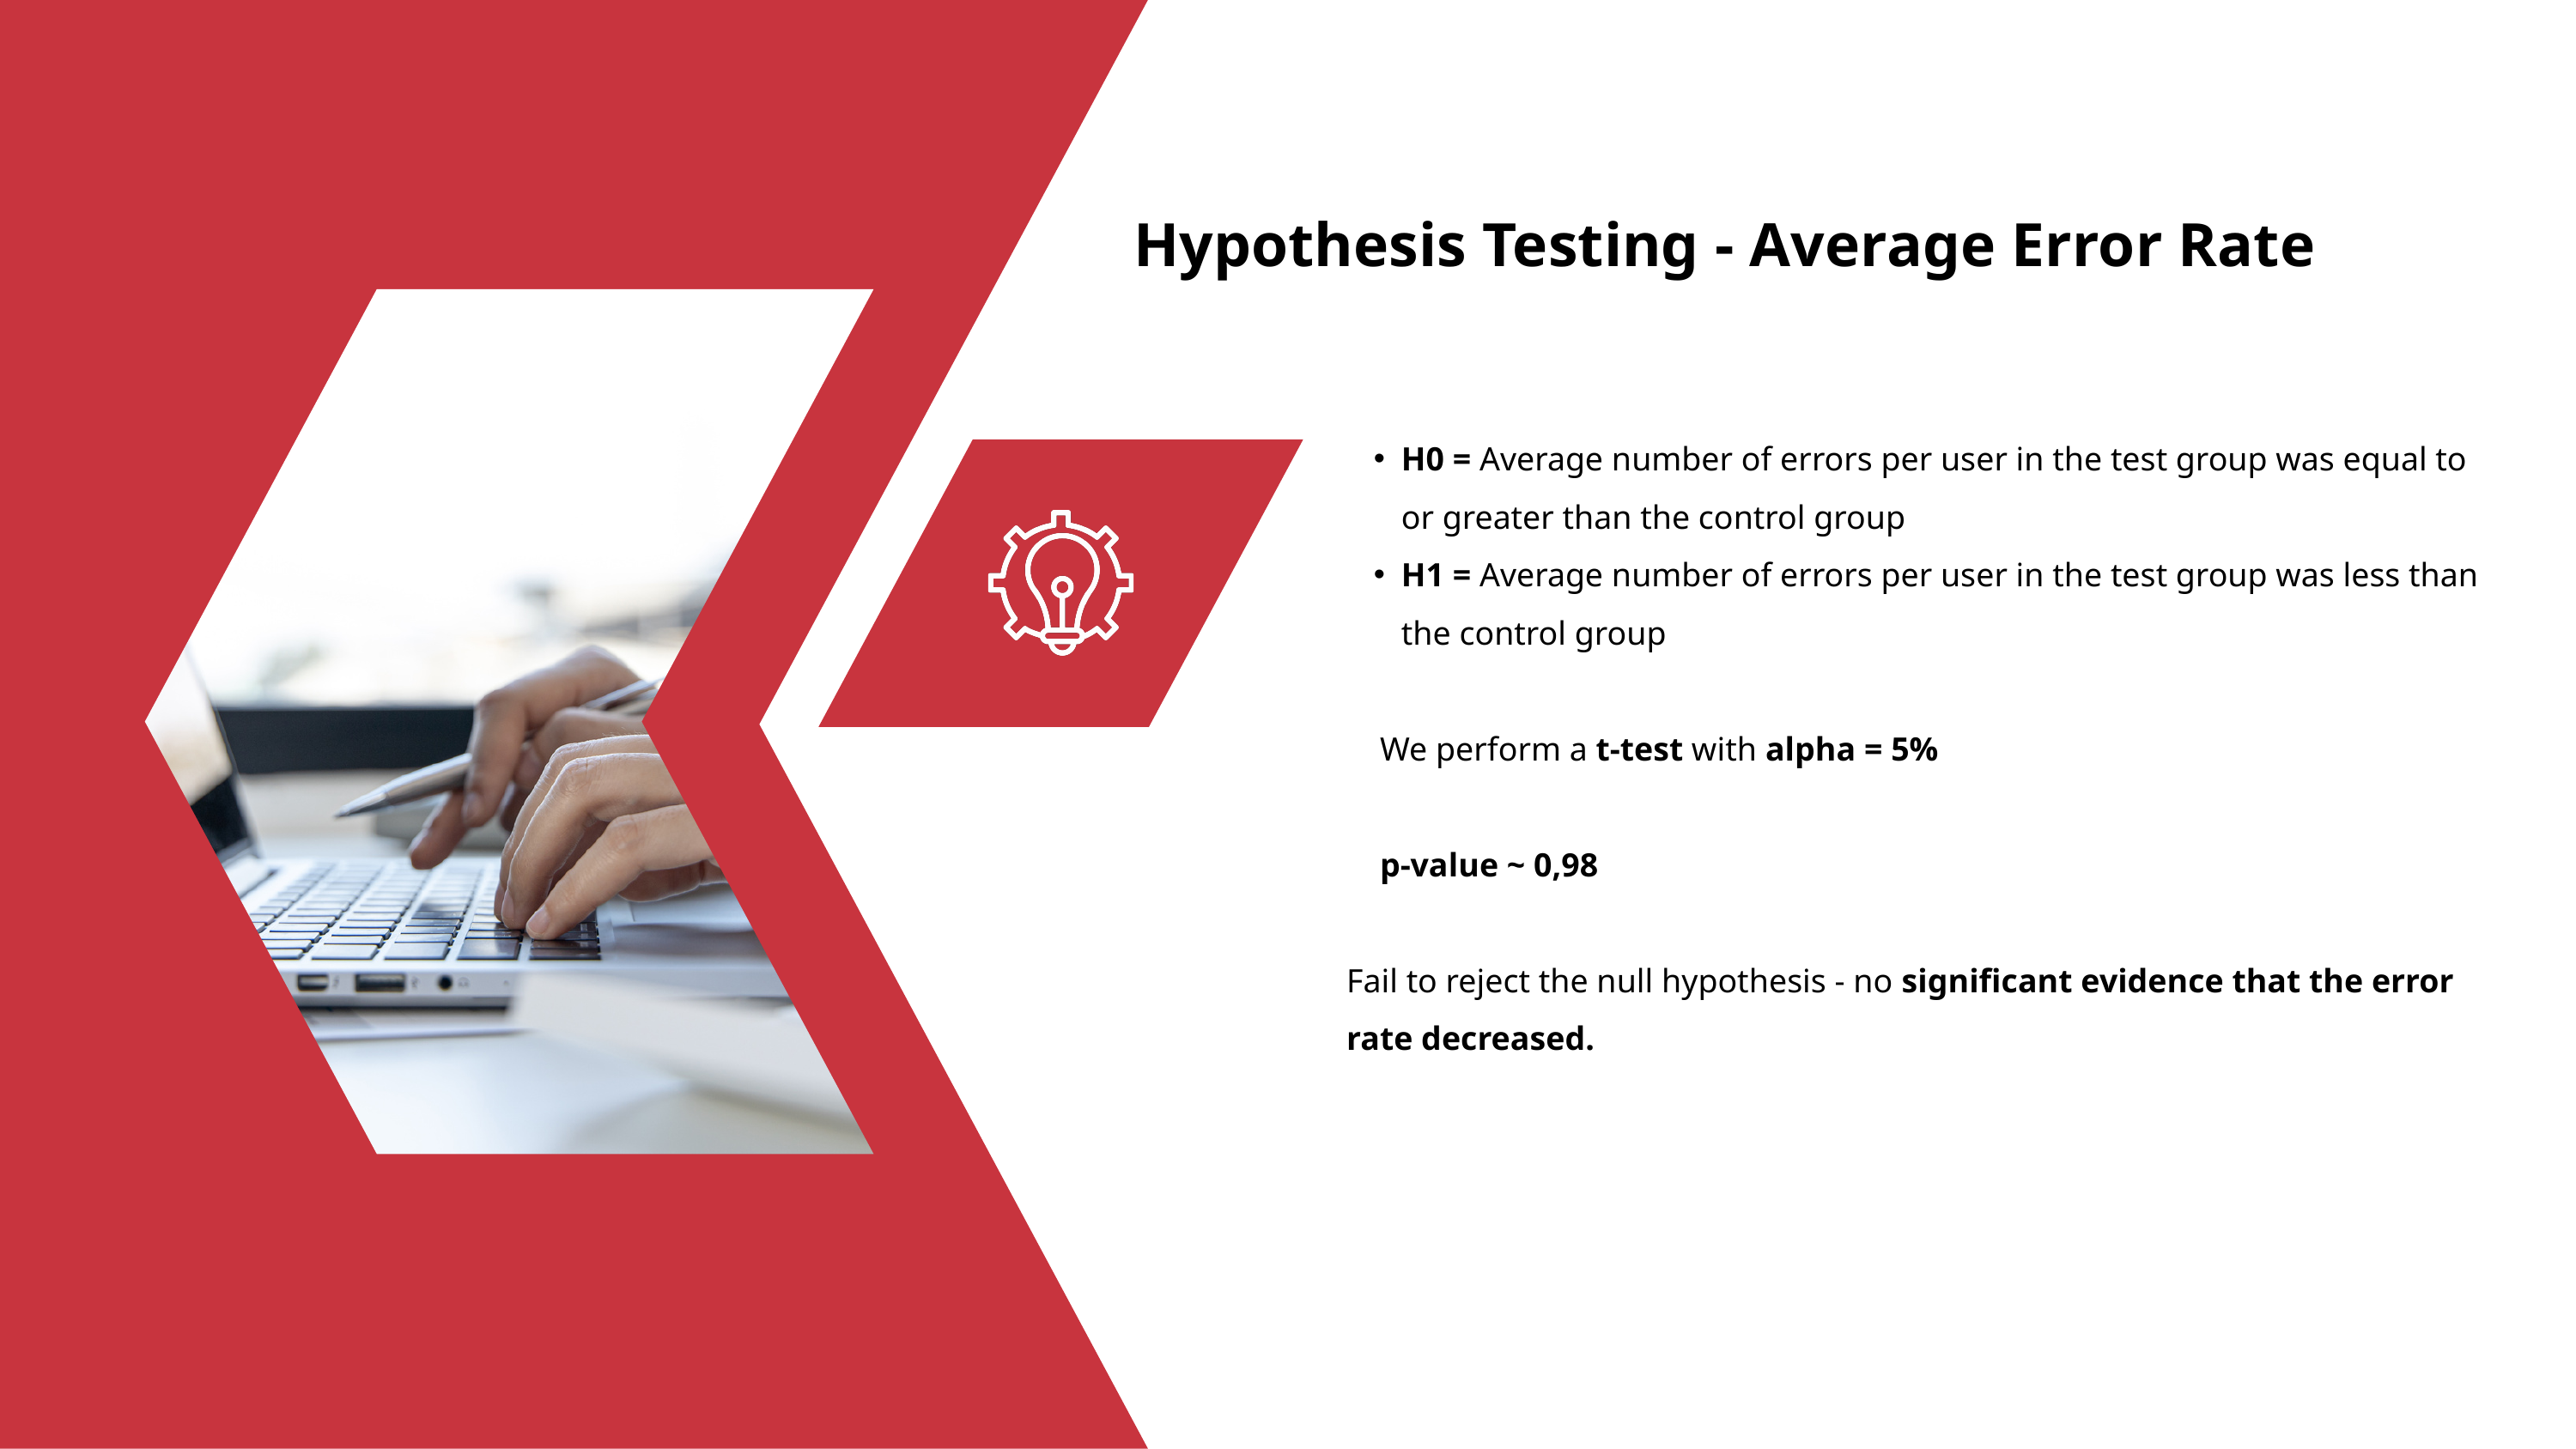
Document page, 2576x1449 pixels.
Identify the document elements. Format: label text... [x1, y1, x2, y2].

text_box H0 = Average number of errors per user in the test group was equal to or greater than the control group H1 = Average number of errors per user in the test group was less than the control group We perform a t-test with alpha = 5% p-value ~ 0,98 Fail to reject the null hypothesis - no significant evidence that the error rate decreased. [1346, 419, 2501, 1288]
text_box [0, 0, 1149, 1449]
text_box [877, 439, 1303, 728]
text_box Hypothesis Testing - Average Error Rate [1153, 206, 2429, 279]
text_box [144, 288, 874, 1155]
